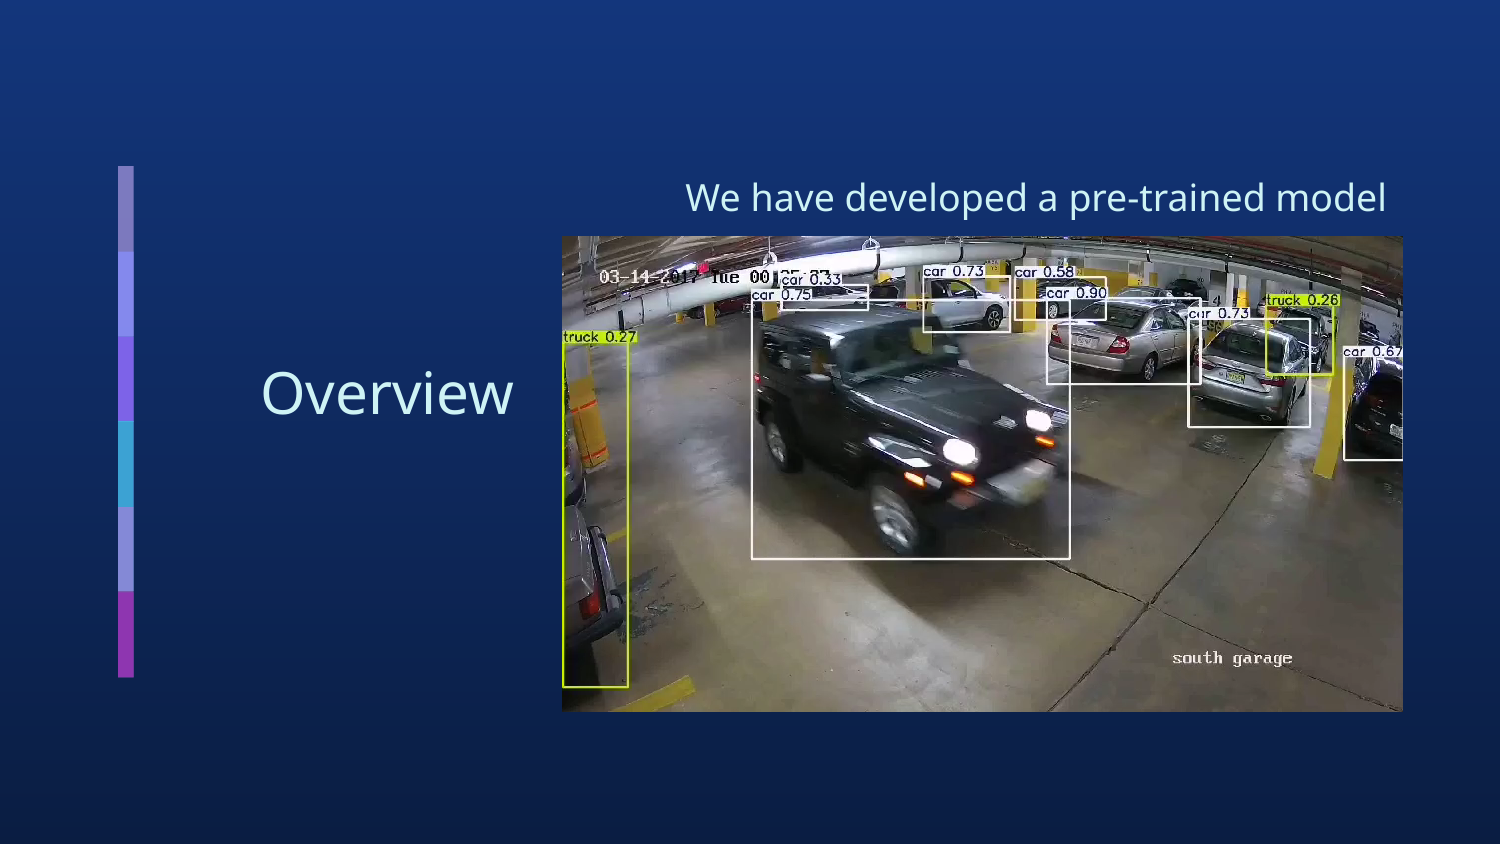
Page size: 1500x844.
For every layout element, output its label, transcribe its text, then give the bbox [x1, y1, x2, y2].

title Overview [172, 277, 555, 442]
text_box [561, 235, 1404, 713]
subtitle We have developed a pre-trained model [615, 158, 1403, 235]
